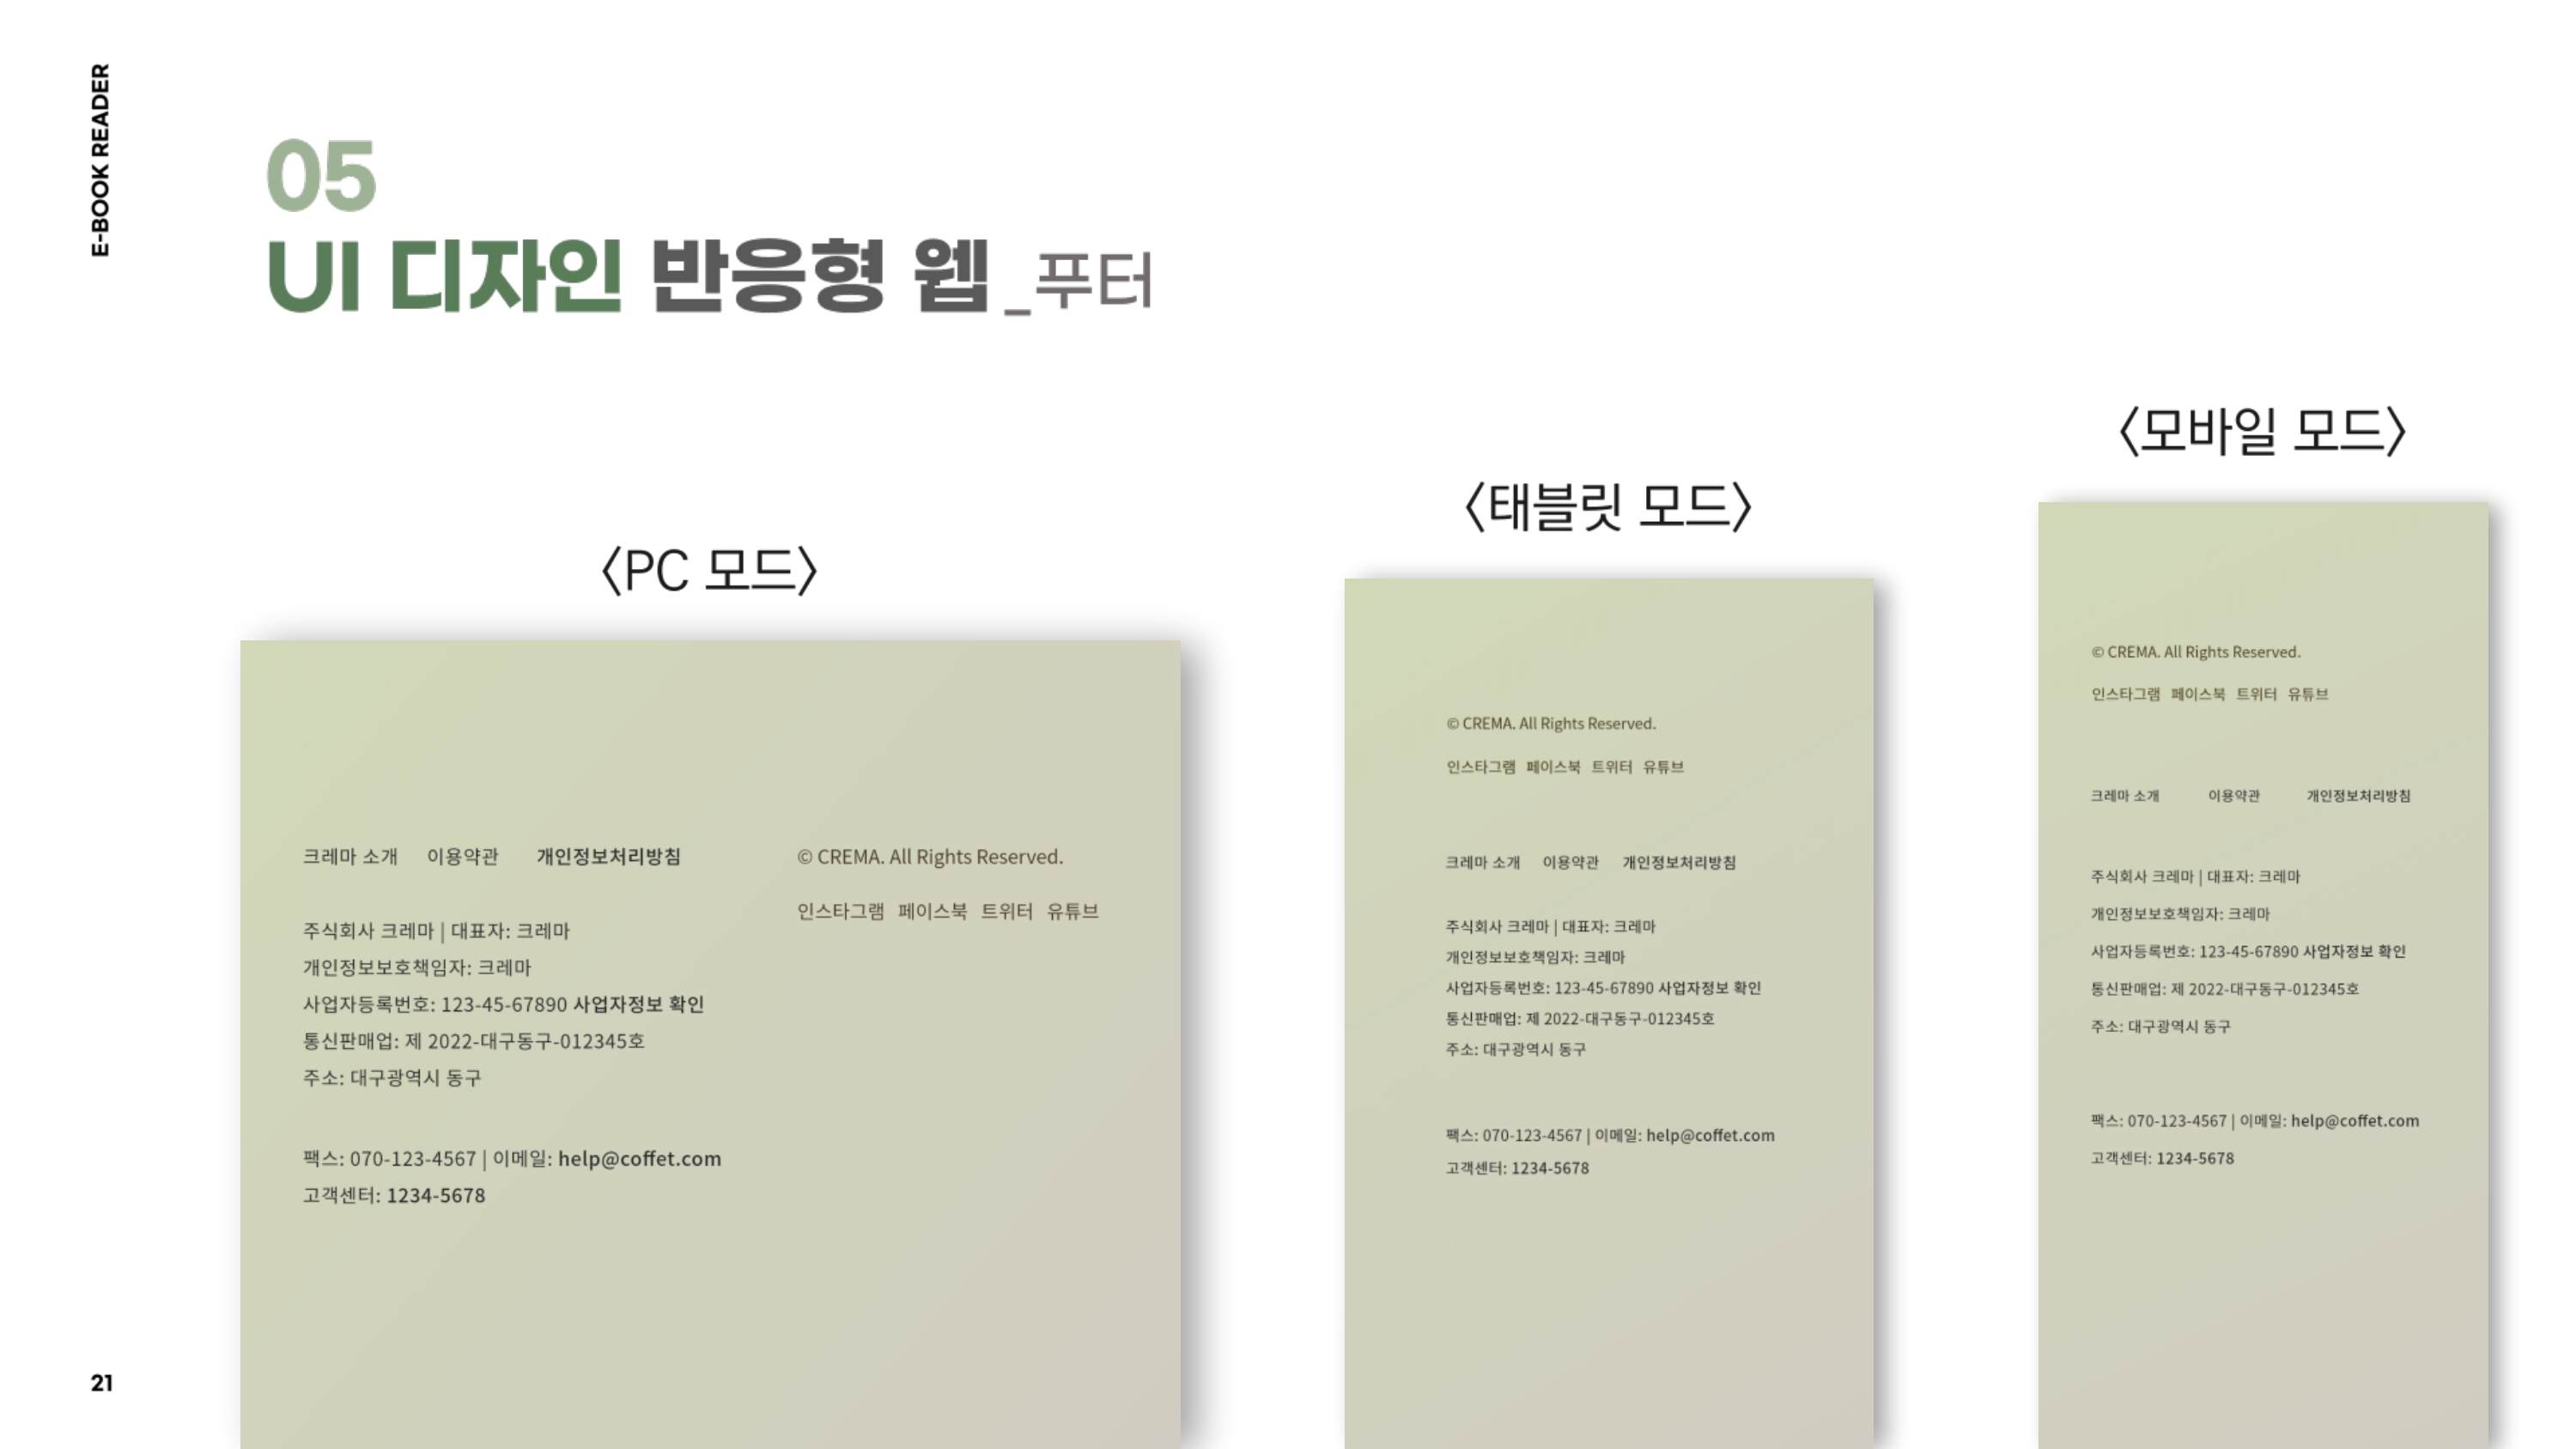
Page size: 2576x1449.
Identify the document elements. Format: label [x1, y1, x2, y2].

text_box [240, 640, 1181, 1449]
text_box [1345, 579, 1874, 1449]
picture [0, 32, 2576, 1449]
text_box [2038, 502, 2489, 1449]
